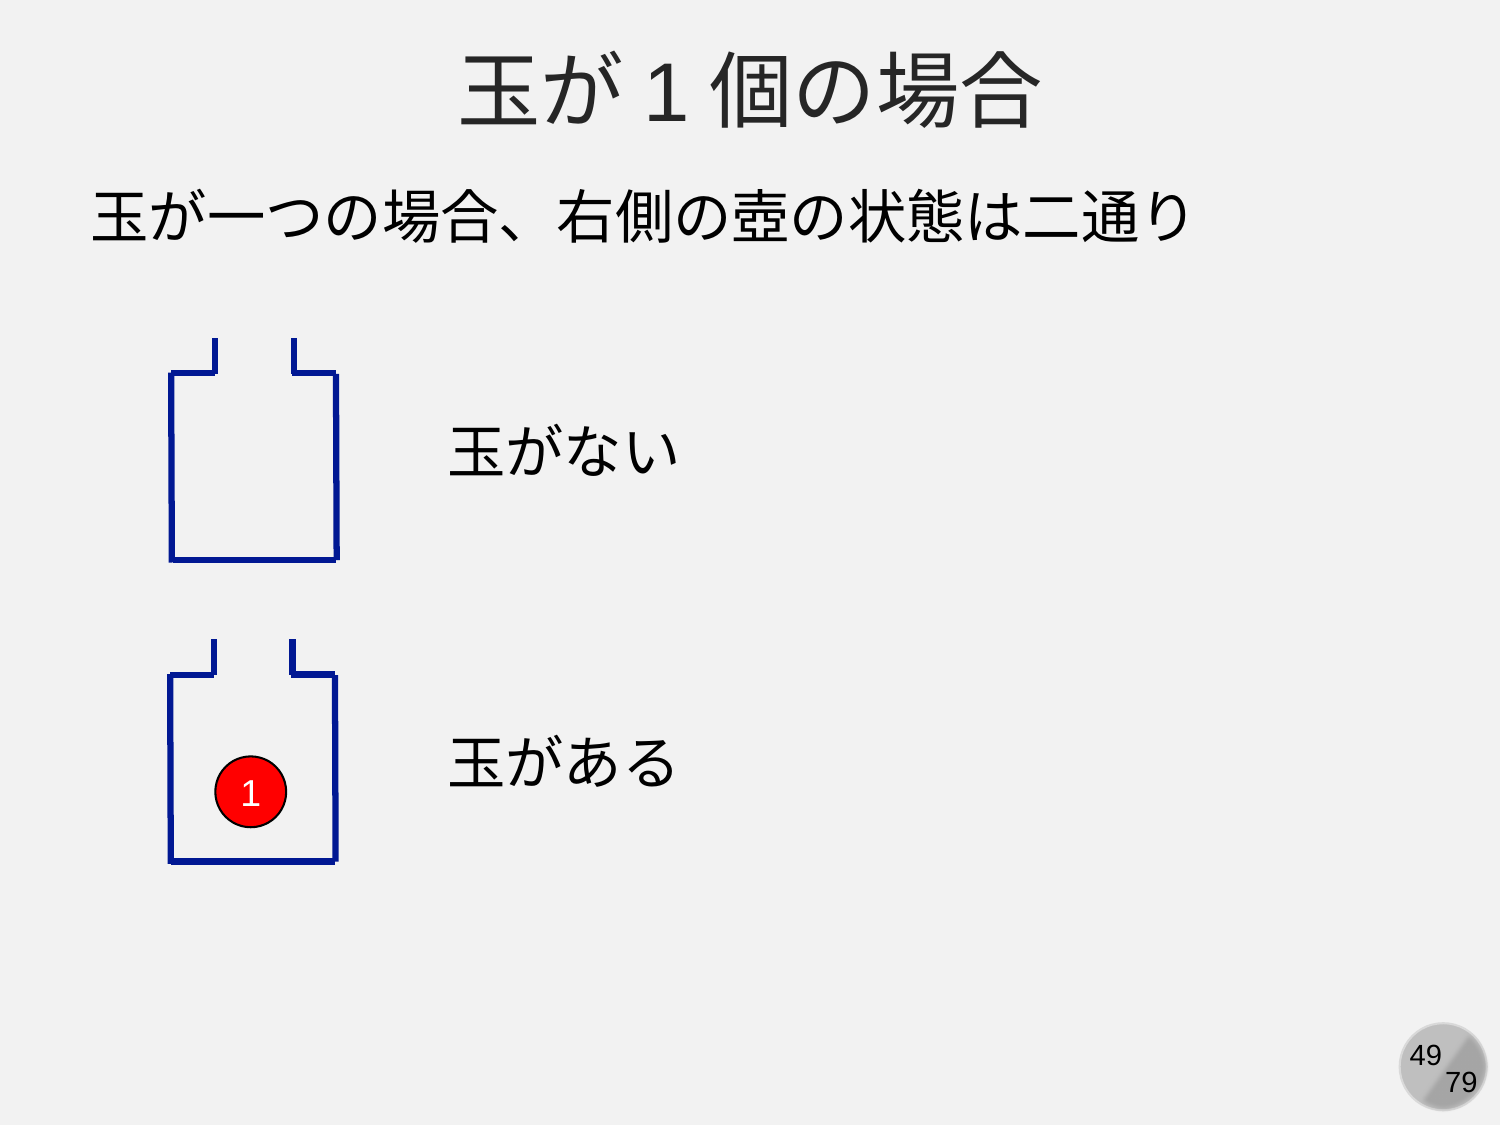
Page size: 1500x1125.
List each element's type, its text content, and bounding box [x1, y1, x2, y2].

list 玉が1個の場合 [0, 31, 1500, 155]
text_box 玉がない [432, 408, 696, 493]
text_box 玉がある [432, 718, 696, 804]
text_box 玉が一つの場合、右側の壺の状態は二通り [76, 173, 1213, 259]
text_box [170, 639, 336, 864]
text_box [171, 337, 337, 563]
